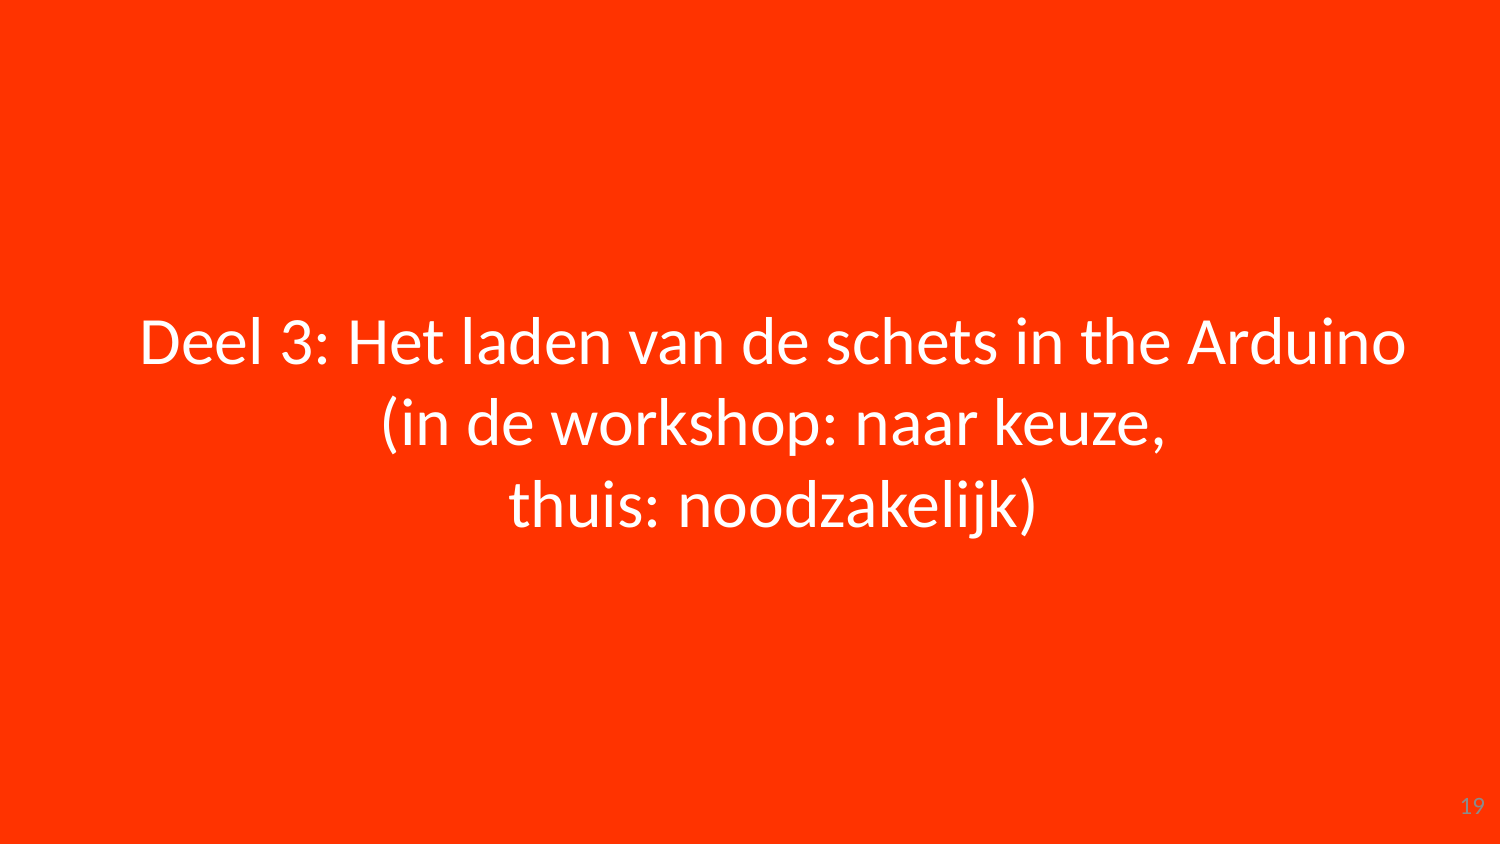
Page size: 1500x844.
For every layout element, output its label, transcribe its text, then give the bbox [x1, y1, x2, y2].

slide_number 19 [1415, 782, 1500, 828]
title Deel 3: Het laden van de schets in the Arduino (in de workshop: naar keuze, thuis: noodzakelijk) [112, 262, 1436, 576]
